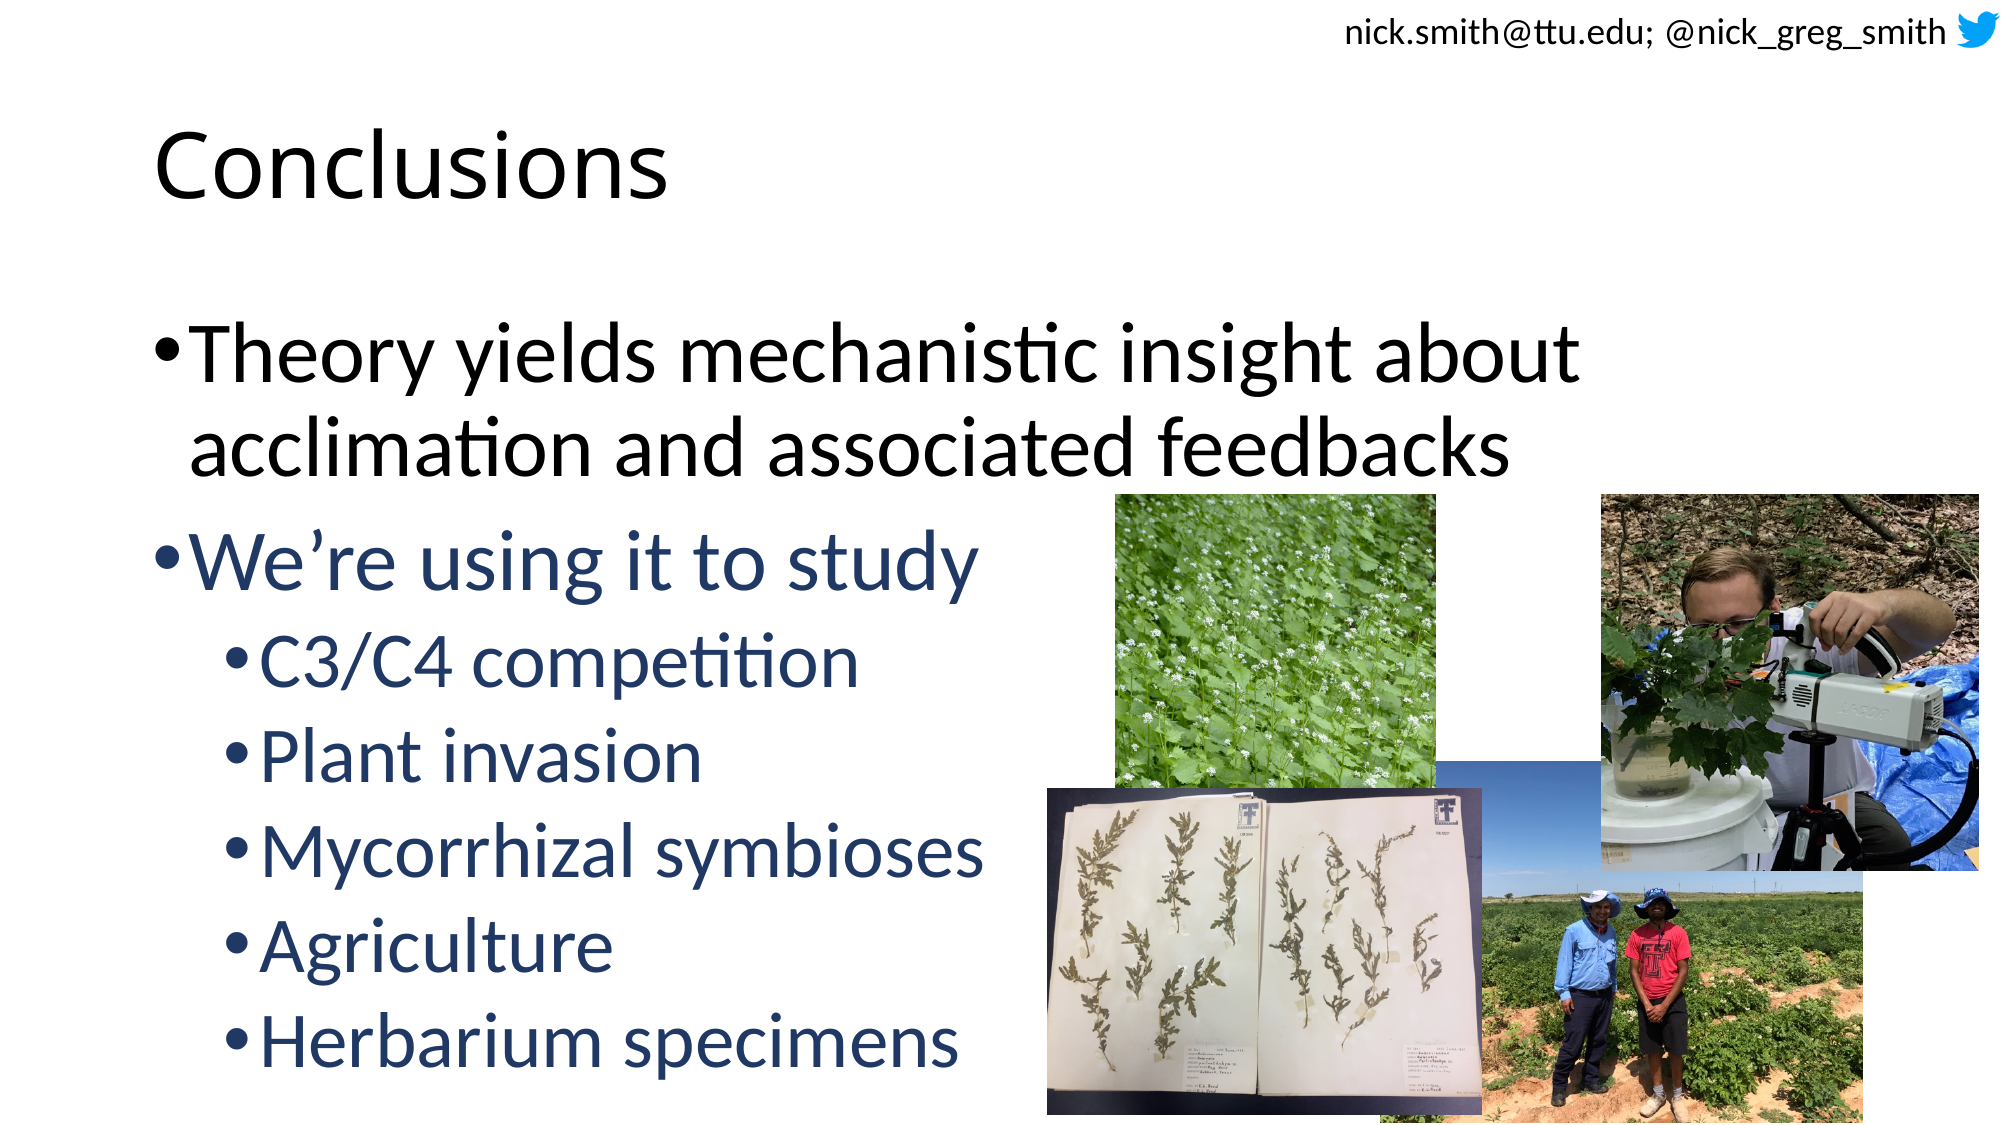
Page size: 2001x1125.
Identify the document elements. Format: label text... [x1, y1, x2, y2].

title Conclusions [137, 59, 1863, 278]
list Theory yields mechanistic insight about acclimation and associated feedbacks We’re using it to study C3/C4 competition Plant invasion Mycorrhizal symbioses Agriculture Herbarium specimens [137, 299, 1863, 1093]
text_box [1325, 0, 2000, 60]
picture [1047, 494, 1979, 1123]
